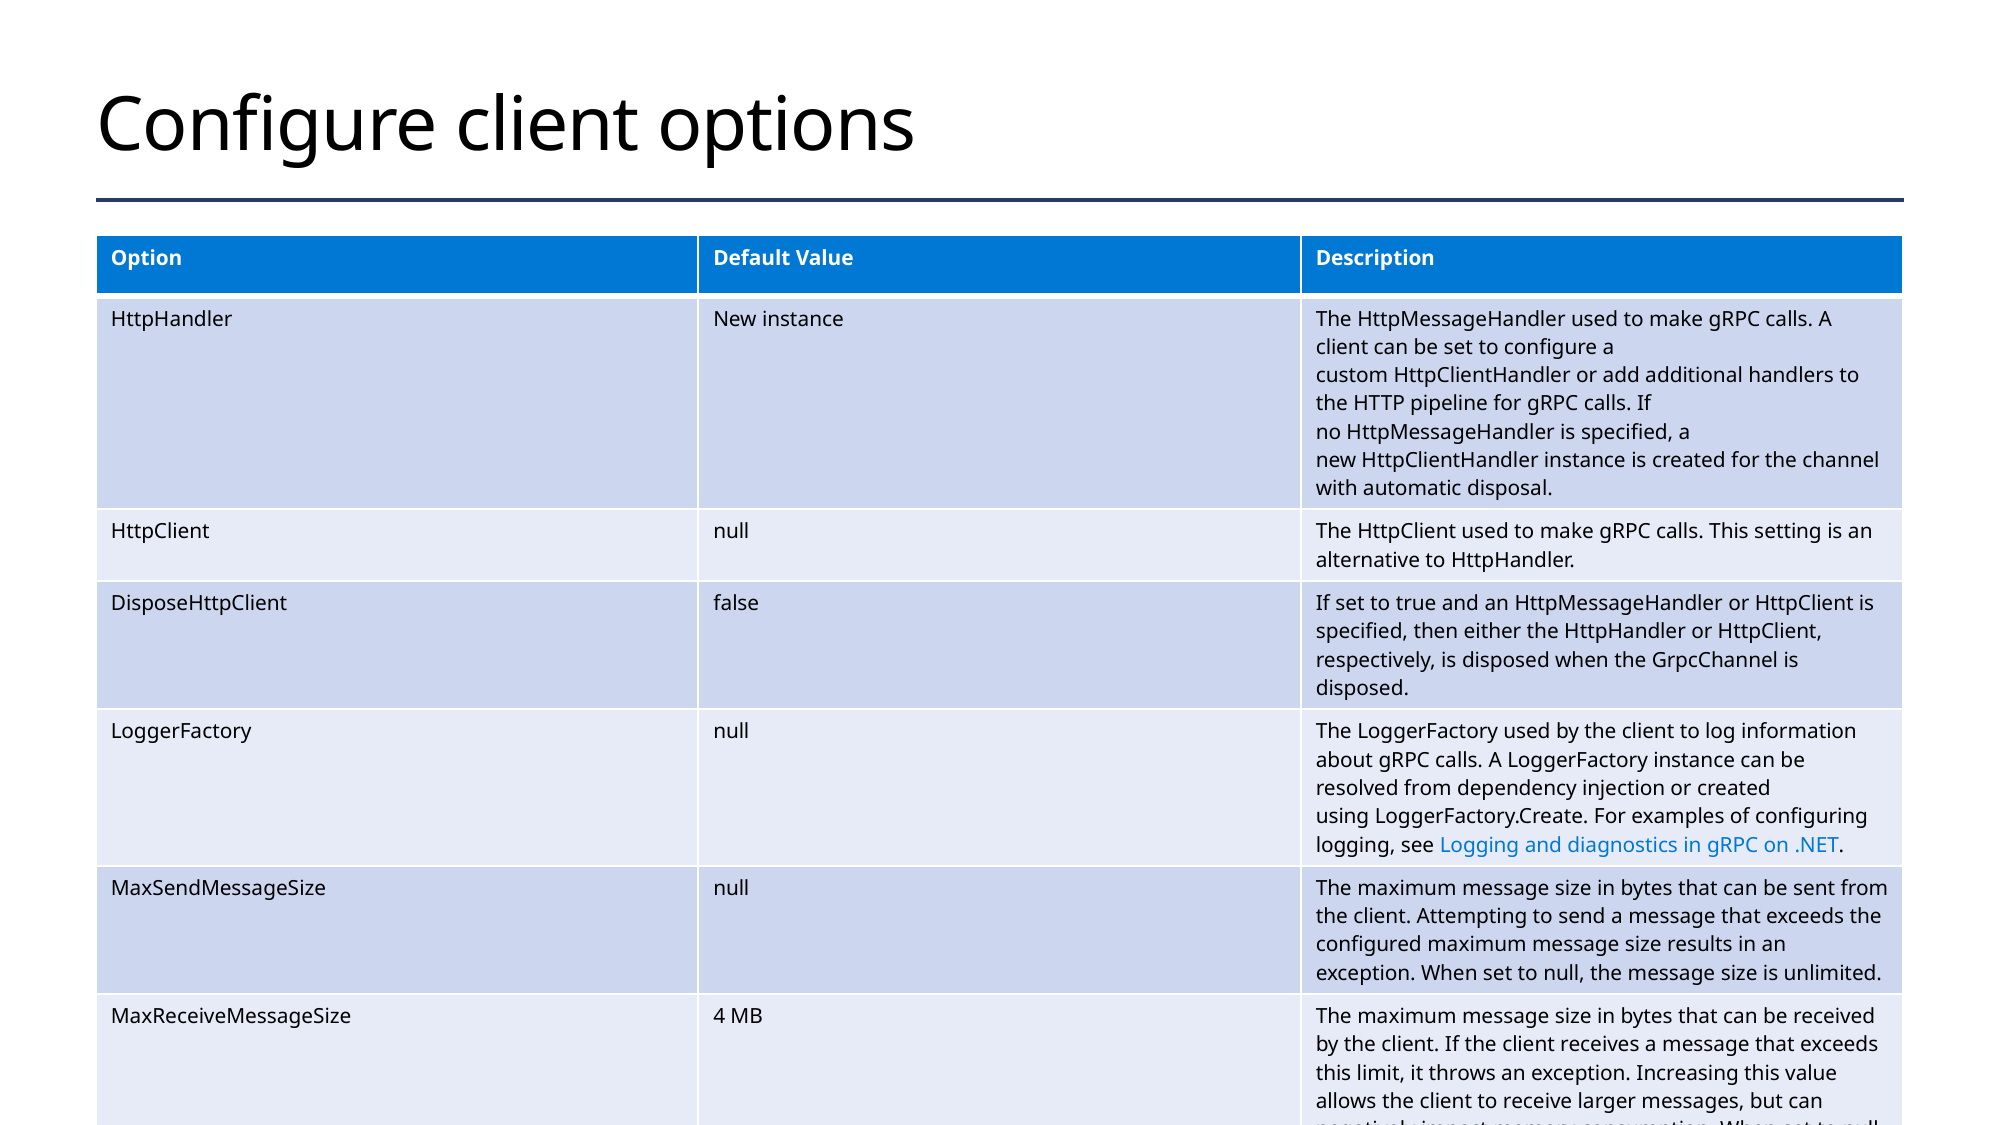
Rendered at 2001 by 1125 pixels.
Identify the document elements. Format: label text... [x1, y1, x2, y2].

table_cell MaxReceiveMessageSize [97, 995, 697, 1125]
table_header Description [1302, 236, 1902, 293]
table_cell MaxSendMessageSize [97, 867, 697, 993]
table_cell The maximum message size in bytes that can be sent from the client. Attempting to send a message that exceeds the configured maximum message size results in an exception. When set to null, the message size is unlimited. [1302, 867, 1902, 993]
table_header Default Value [699, 236, 1300, 293]
table_cell LoggerFactory [97, 710, 697, 865]
table_cell null [699, 710, 1300, 865]
table_header Option [97, 236, 697, 293]
table_cell null [699, 510, 1300, 580]
table_cell HttpClient [97, 510, 697, 580]
table_cell HttpHandler [97, 299, 697, 508]
title Configure client options [96, 75, 1904, 166]
table_cell false [699, 582, 1300, 708]
table_cell DisposeHttpClient [97, 582, 697, 708]
table_cell New instance [699, 299, 1300, 508]
table_cell If set to true and an HttpMessageHandler or HttpClient is specified, then either the HttpHandler or HttpClient, respectively, is disposed when the GrpcChannel is disposed. [1302, 582, 1902, 708]
table_cell The maximum message size in bytes that can be received by the client. If the client receives a message that exceeds this limit, it throws an exception. Increasing this value allows the client to receive larger messages, but can negatively impact memory consumption. When set to null, the message size is unlimited. [1302, 995, 1902, 1125]
table_cell null [699, 867, 1300, 993]
table_cell The LoggerFactory used by the client to log information about gRPC calls. A LoggerFactory instance can be resolved from dependency injection or created using LoggerFactory.Create. For examples of configuring logging, see Logging and diagnostics in gRPC on .NET. [1302, 710, 1902, 865]
table_cell 4 MB [699, 995, 1300, 1125]
table_cell The HttpClient used to make gRPC calls. This setting is an alternative to HttpHandler. [1302, 510, 1902, 580]
table_cell The HttpMessageHandler used to make gRPC calls. A client can be set to configure a custom HttpClientHandler or add additional handlers to the HTTP pipeline for gRPC calls. If no HttpMessageHandler is specified, a new HttpClientHandler instance is created for the channel with automatic disposal. [1302, 299, 1902, 508]
